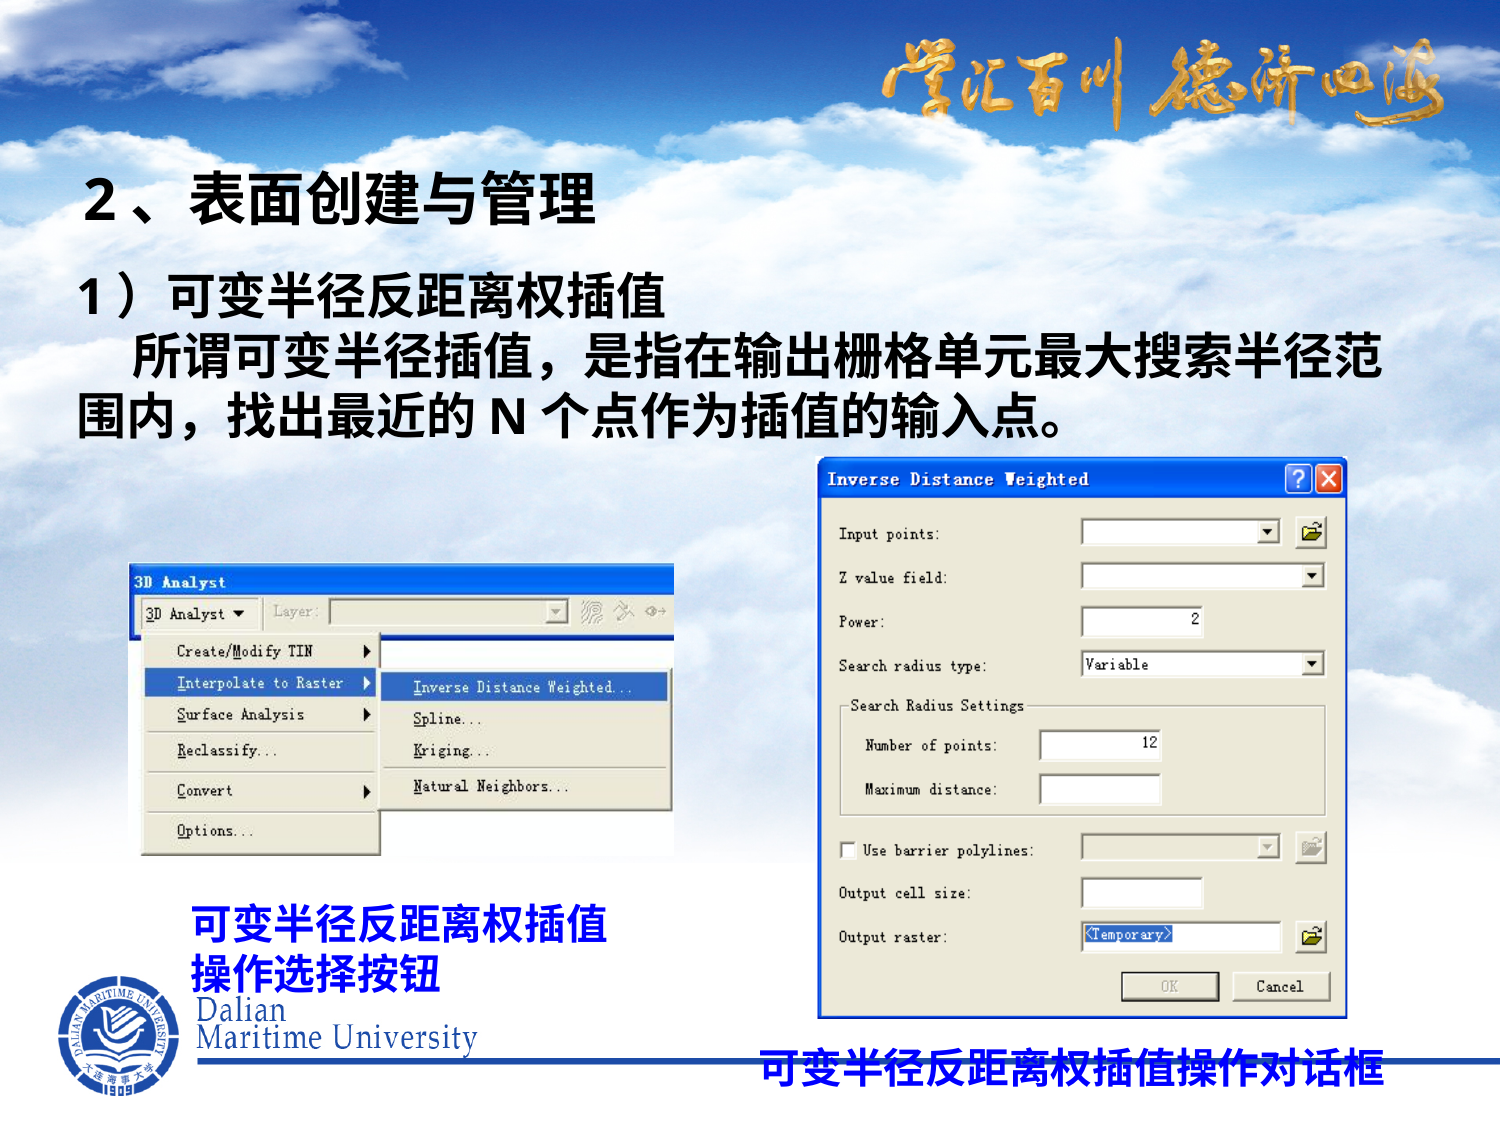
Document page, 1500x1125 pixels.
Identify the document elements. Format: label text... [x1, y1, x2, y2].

picture [0, 0, 1500, 1125]
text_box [128, 562, 674, 1007]
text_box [684, 455, 1459, 1101]
list 1）可变半径反距离权插值 所谓可变半径插值，是指在输出栅格单元最大搜索半径范围内，找出最近的N个点作为插值的输入点。 [61, 257, 1415, 936]
text_box 2、表面创建与管理 [68, 155, 612, 240]
